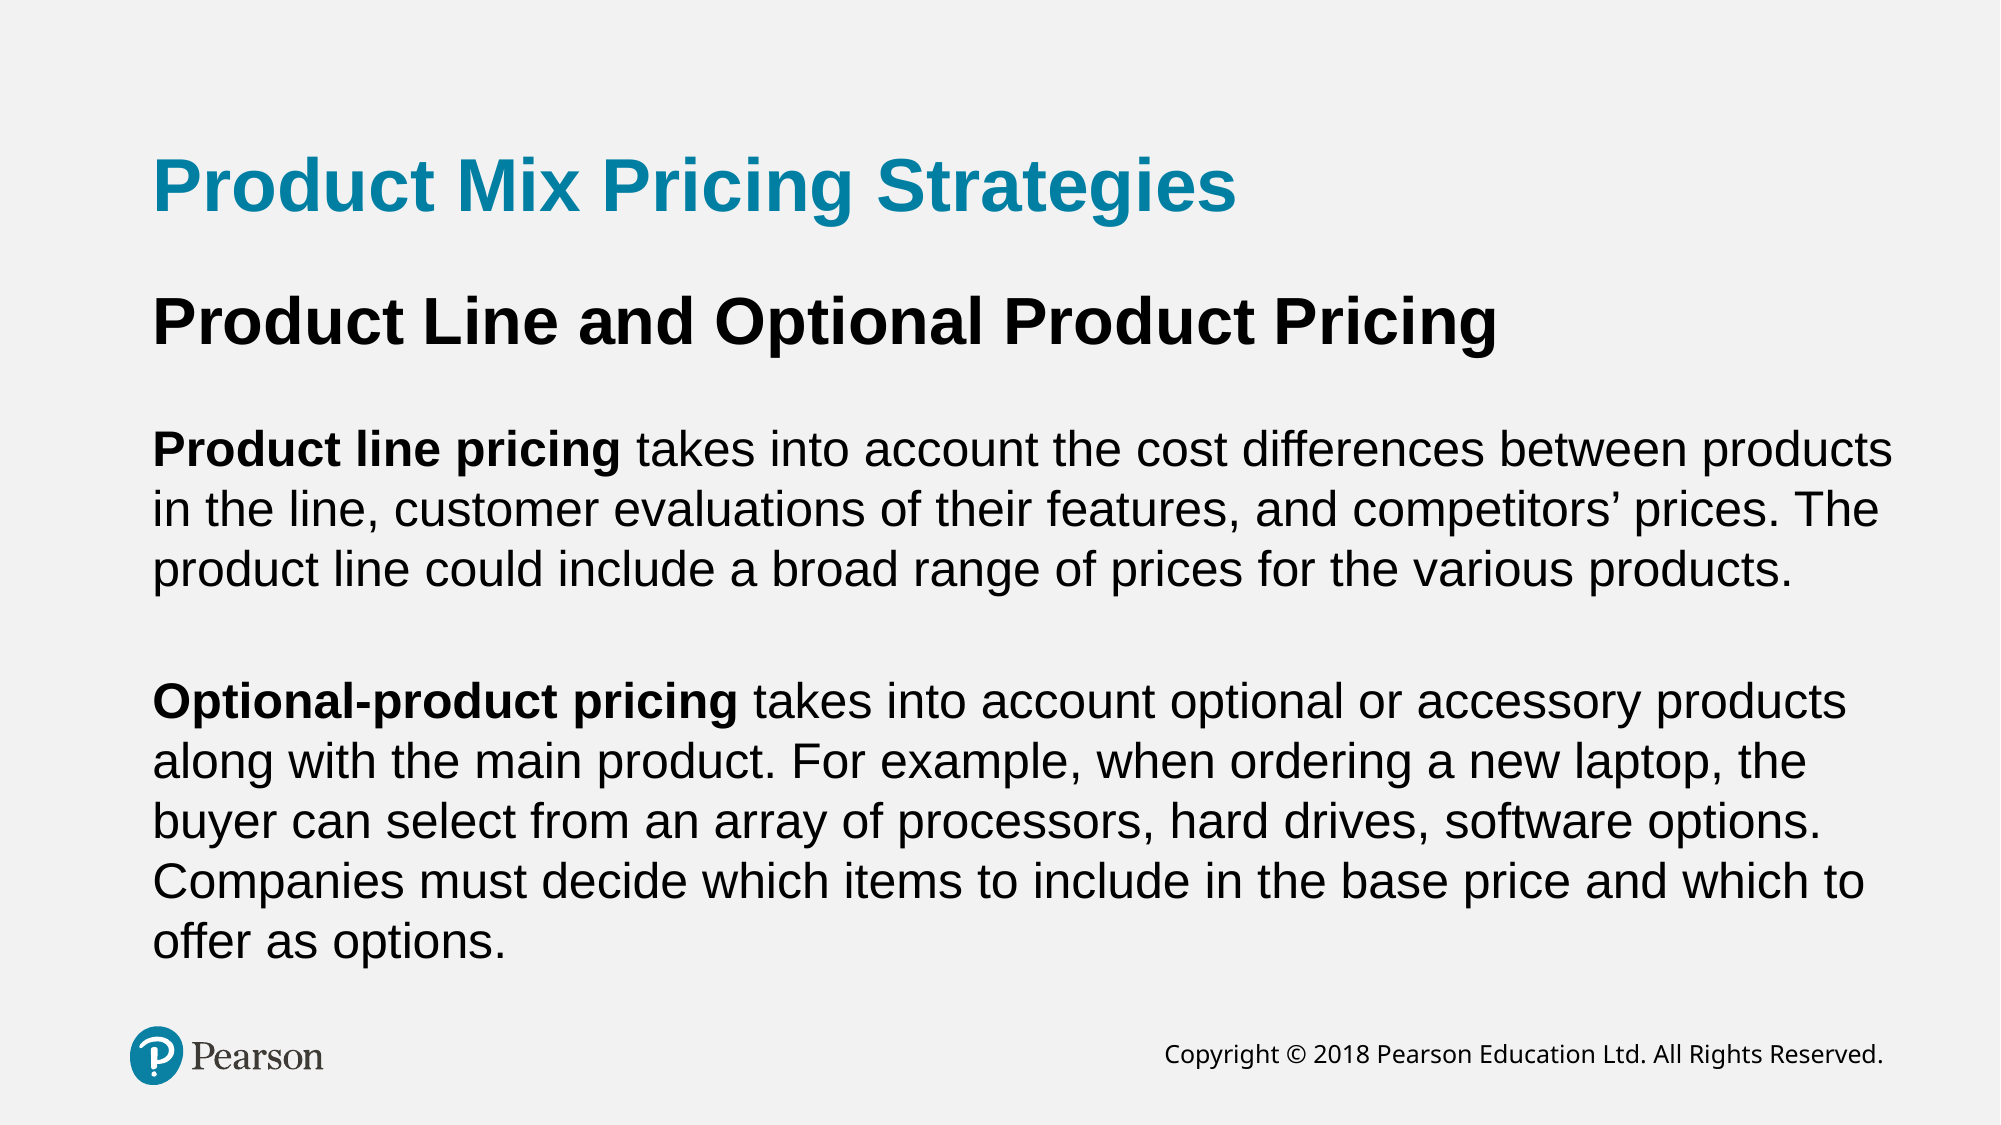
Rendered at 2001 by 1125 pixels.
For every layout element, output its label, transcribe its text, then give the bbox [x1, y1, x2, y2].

title Product Mix Pricing Strategies [137, 141, 1821, 233]
list Product Line and Optional Product Pricing [137, 279, 1544, 372]
list Product line pricing takes into account the cost differences between products in the line, customer evaluations of their features, and competitors’ prices. The product line could include a broad range of prices for the various products. Optional-product pricing takes into account optional or accessory products along with the main product. For example, when ordering a new laptop, the buyer can select from an array of processors, hard drives, software options. Companies must decide which items to include in the base price and which to offer as options. [137, 409, 1932, 625]
